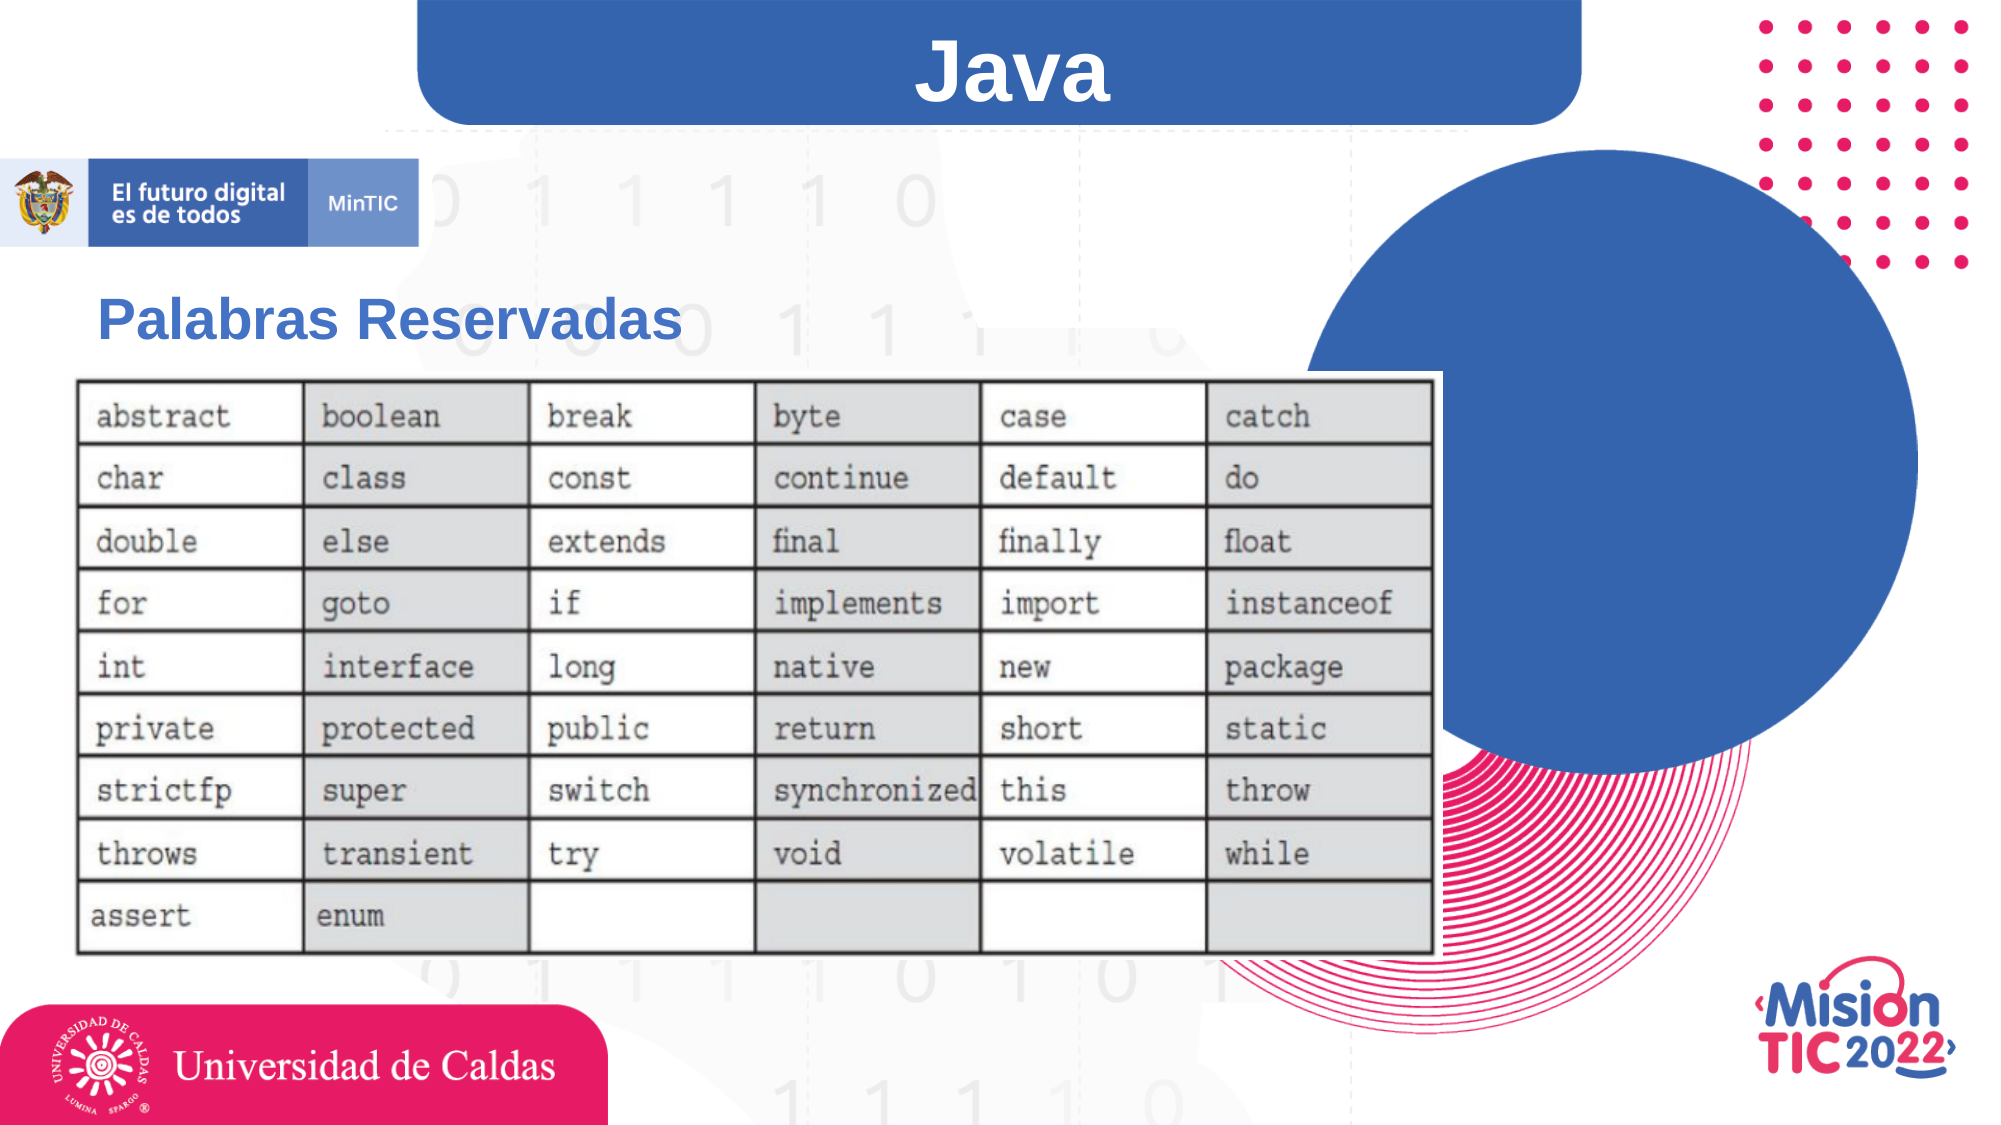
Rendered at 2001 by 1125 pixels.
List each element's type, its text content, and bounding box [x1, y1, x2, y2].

text_box Palabras Reservadas [82, 265, 979, 370]
picture [0, 0, 2000, 1125]
text_box Java [564, 17, 1461, 128]
